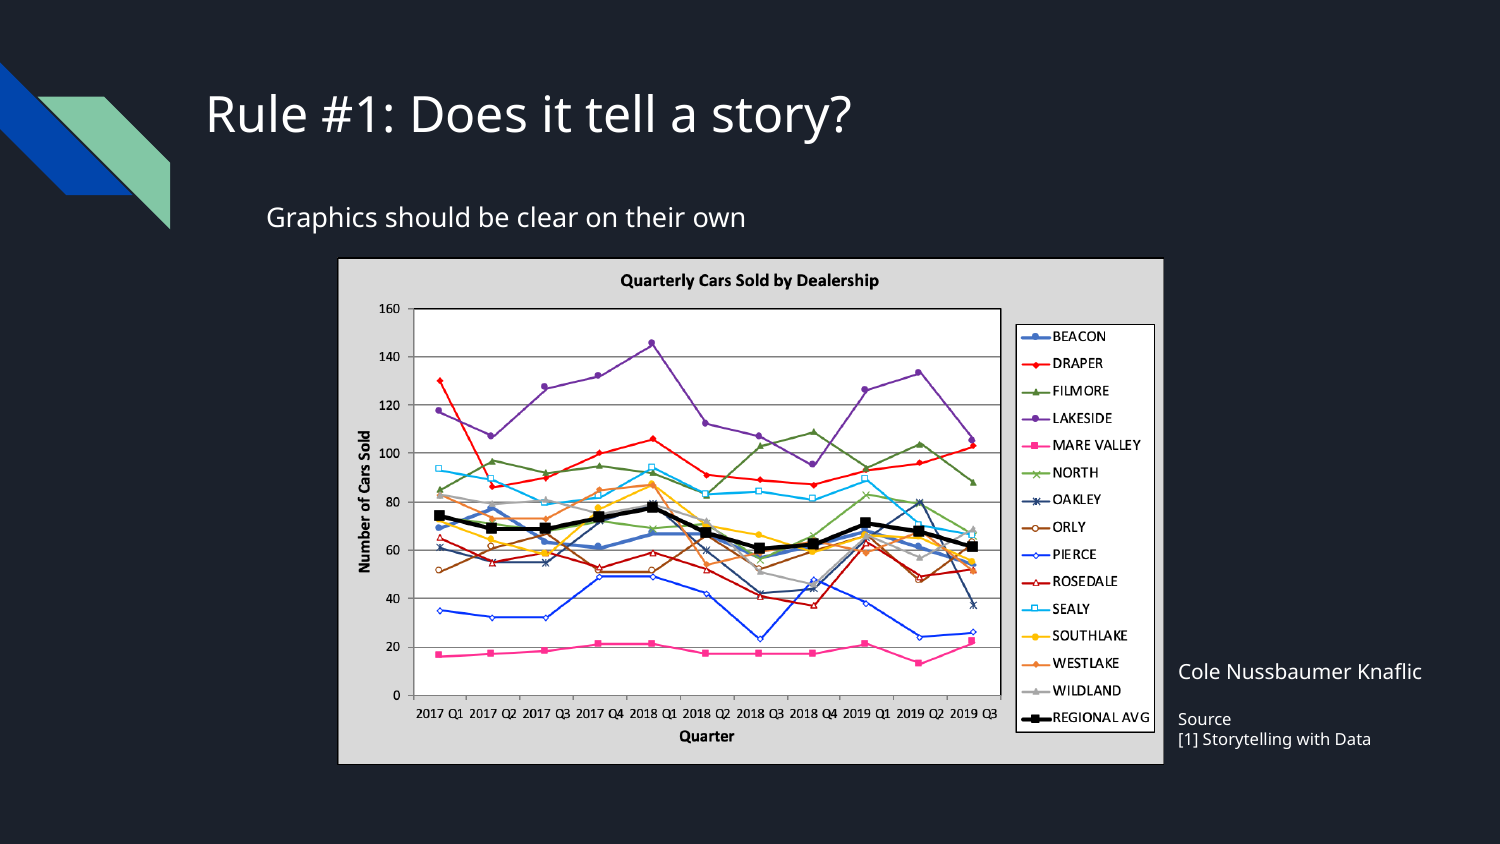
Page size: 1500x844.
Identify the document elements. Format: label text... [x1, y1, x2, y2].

picture [336, 257, 1164, 766]
title Rule #1: Does it tell a story? [190, 64, 973, 215]
text_box Cole Nussbaumer Knaflic Source [1] Storytelling with Data [1168, 643, 1447, 764]
list Graphics should be clear on their own [251, 178, 1406, 252]
